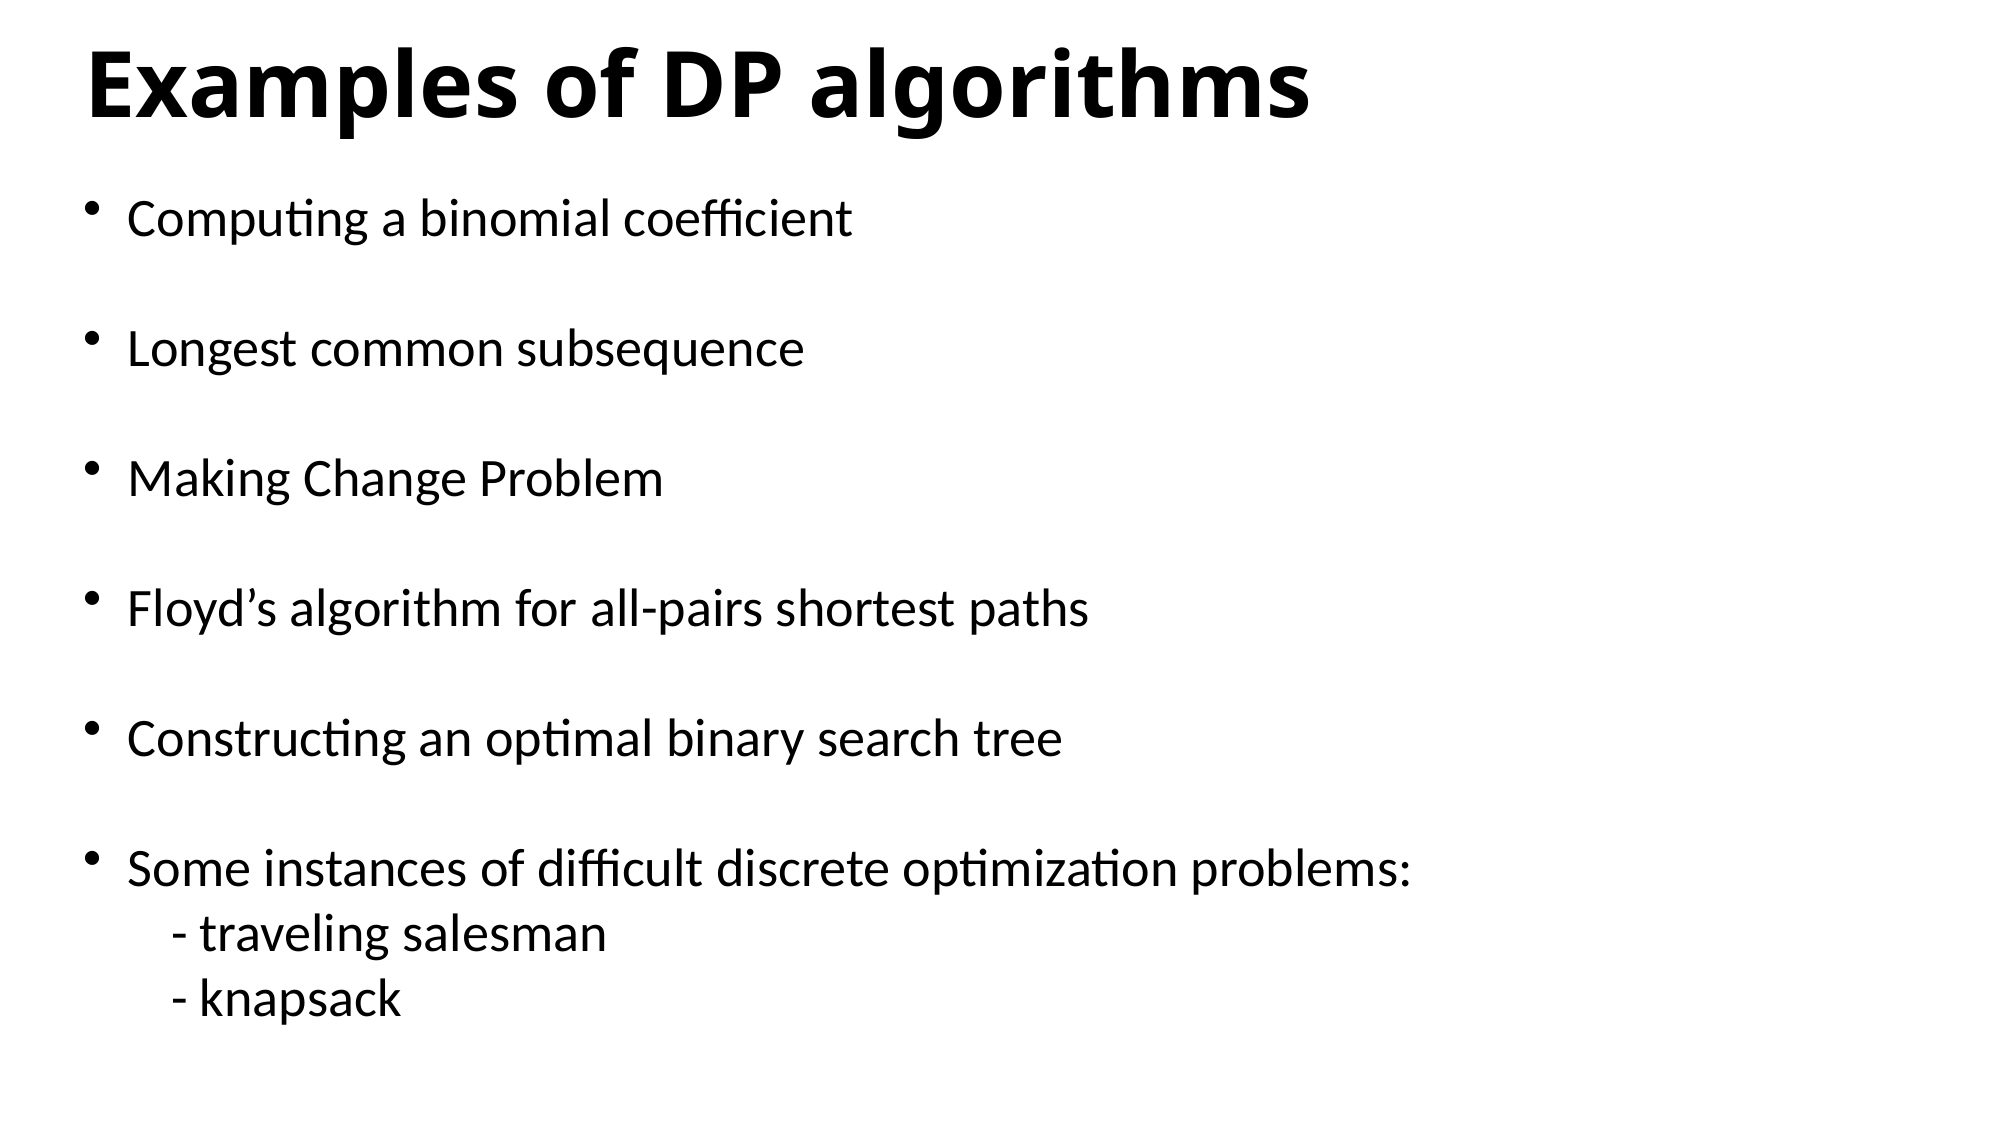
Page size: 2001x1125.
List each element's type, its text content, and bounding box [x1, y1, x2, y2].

text_box Computing a binomial coefficient Longest common subsequence Making Change Problem Floyd’s algorithm for all-pairs shortest paths Constructing an optimal binary search tree Some instances of difficult discrete optimization problems: - traveling salesman - knapsack [69, 174, 1969, 1100]
title Examples of DP algorithms [69, 19, 1482, 157]
